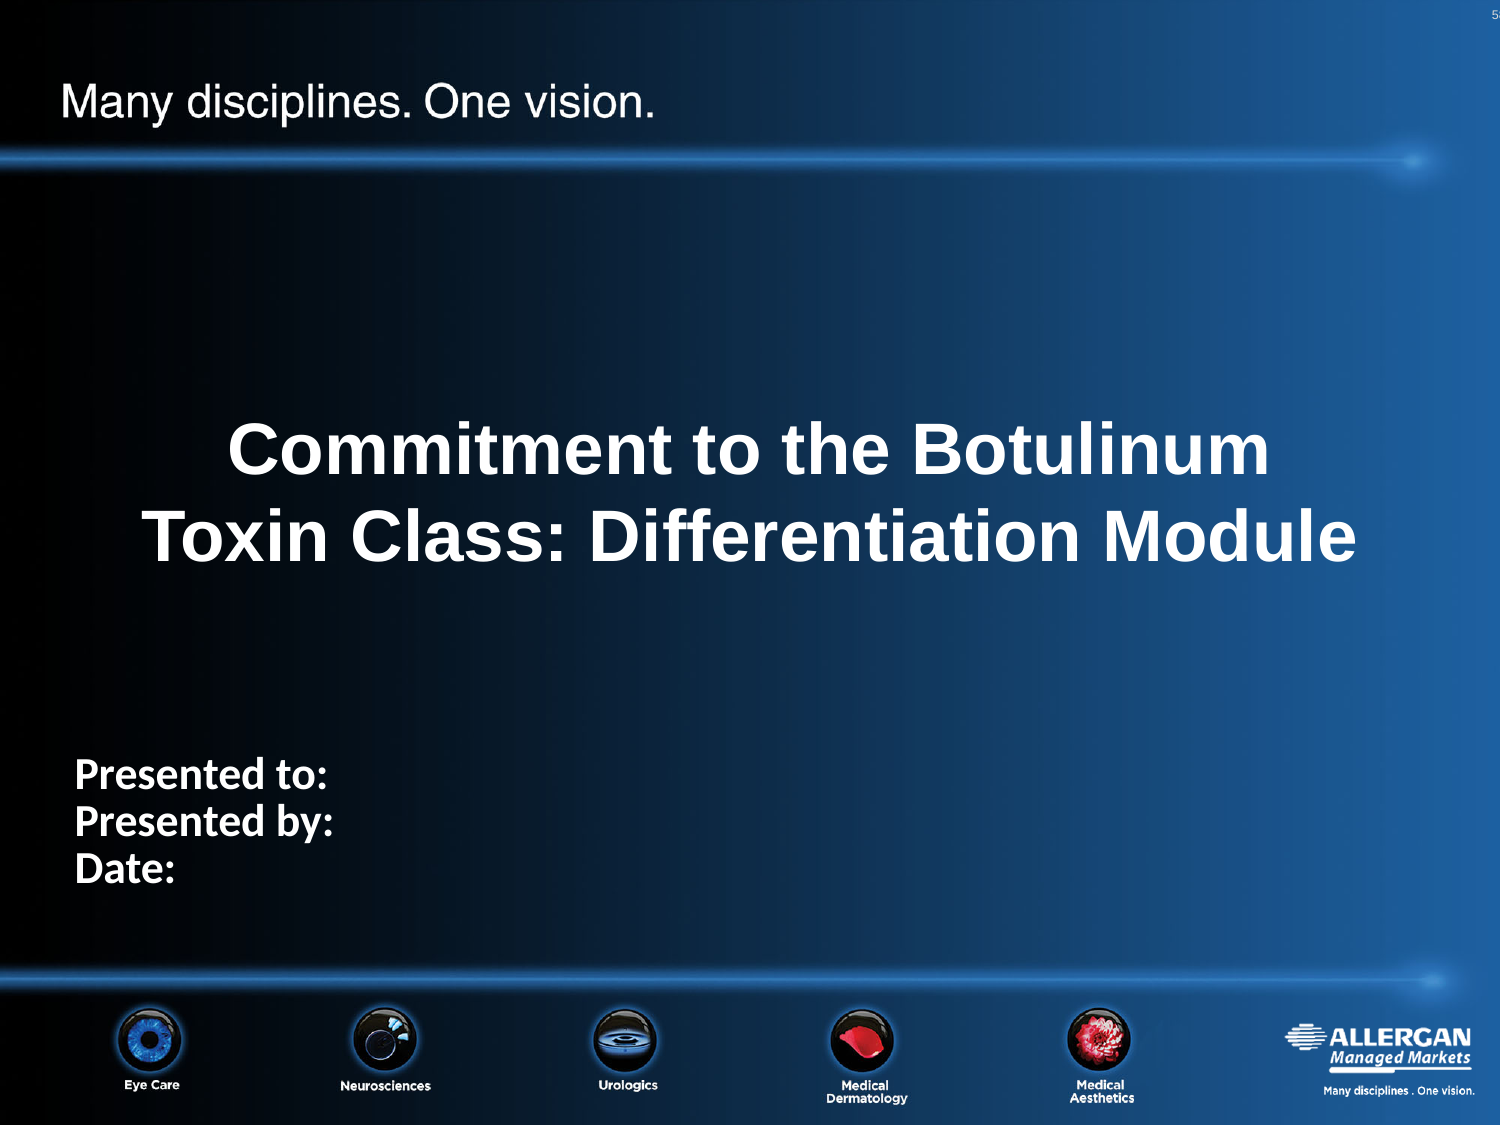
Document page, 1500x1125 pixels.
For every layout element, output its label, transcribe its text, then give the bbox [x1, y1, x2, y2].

text_box Presented to: Presented by: Date: [59, 692, 1260, 953]
picture [0, 0, 1500, 1125]
title Commitment to the Botulinum Toxin Class: Differentiation Module [112, 321, 1388, 656]
